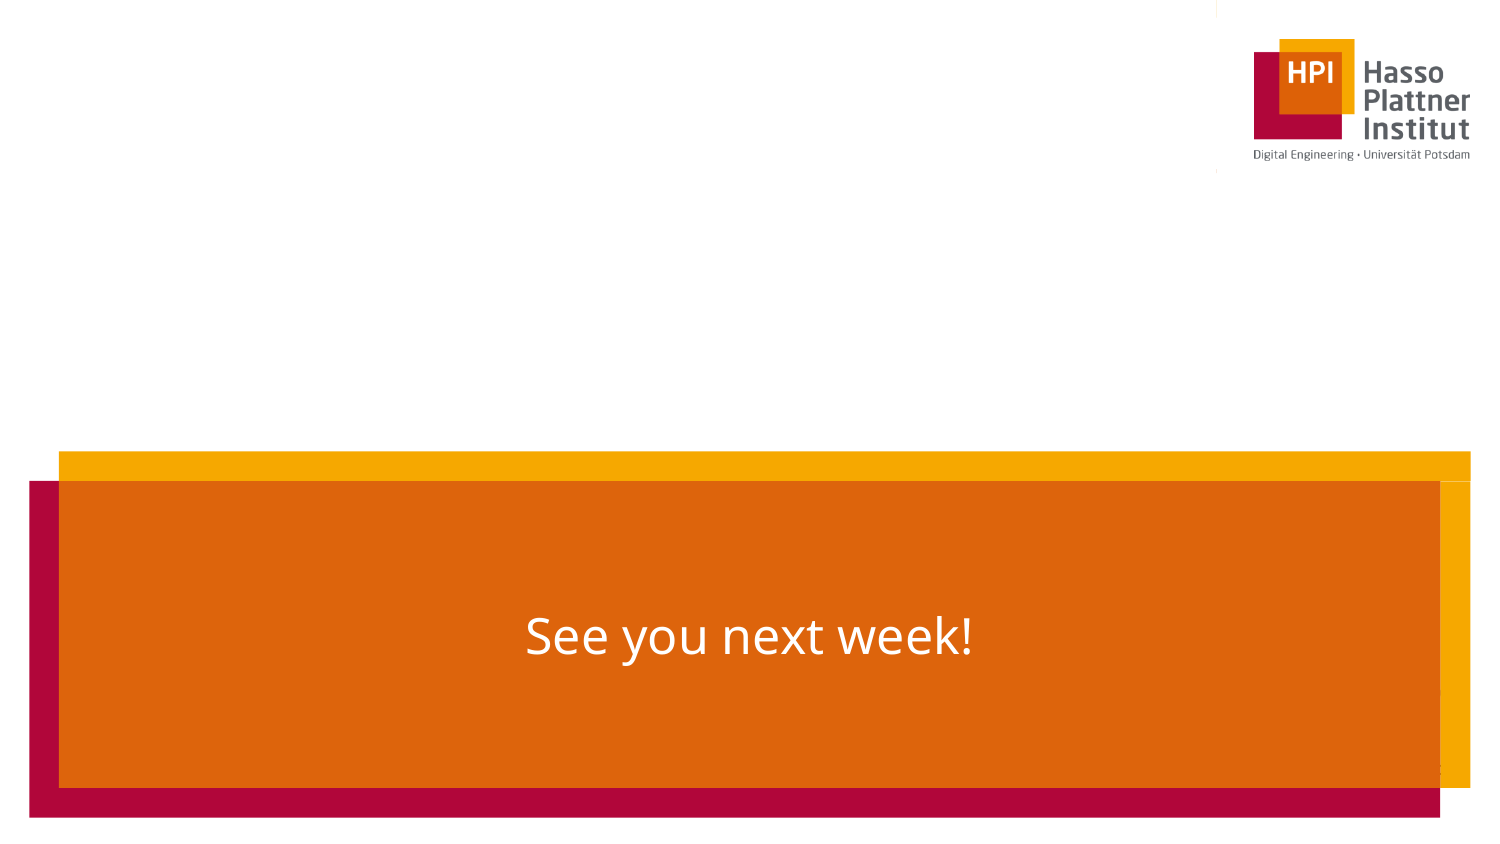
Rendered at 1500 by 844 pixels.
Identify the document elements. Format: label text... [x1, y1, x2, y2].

picture [1254, 39, 1470, 161]
title See you next week! [58, 481, 1441, 788]
